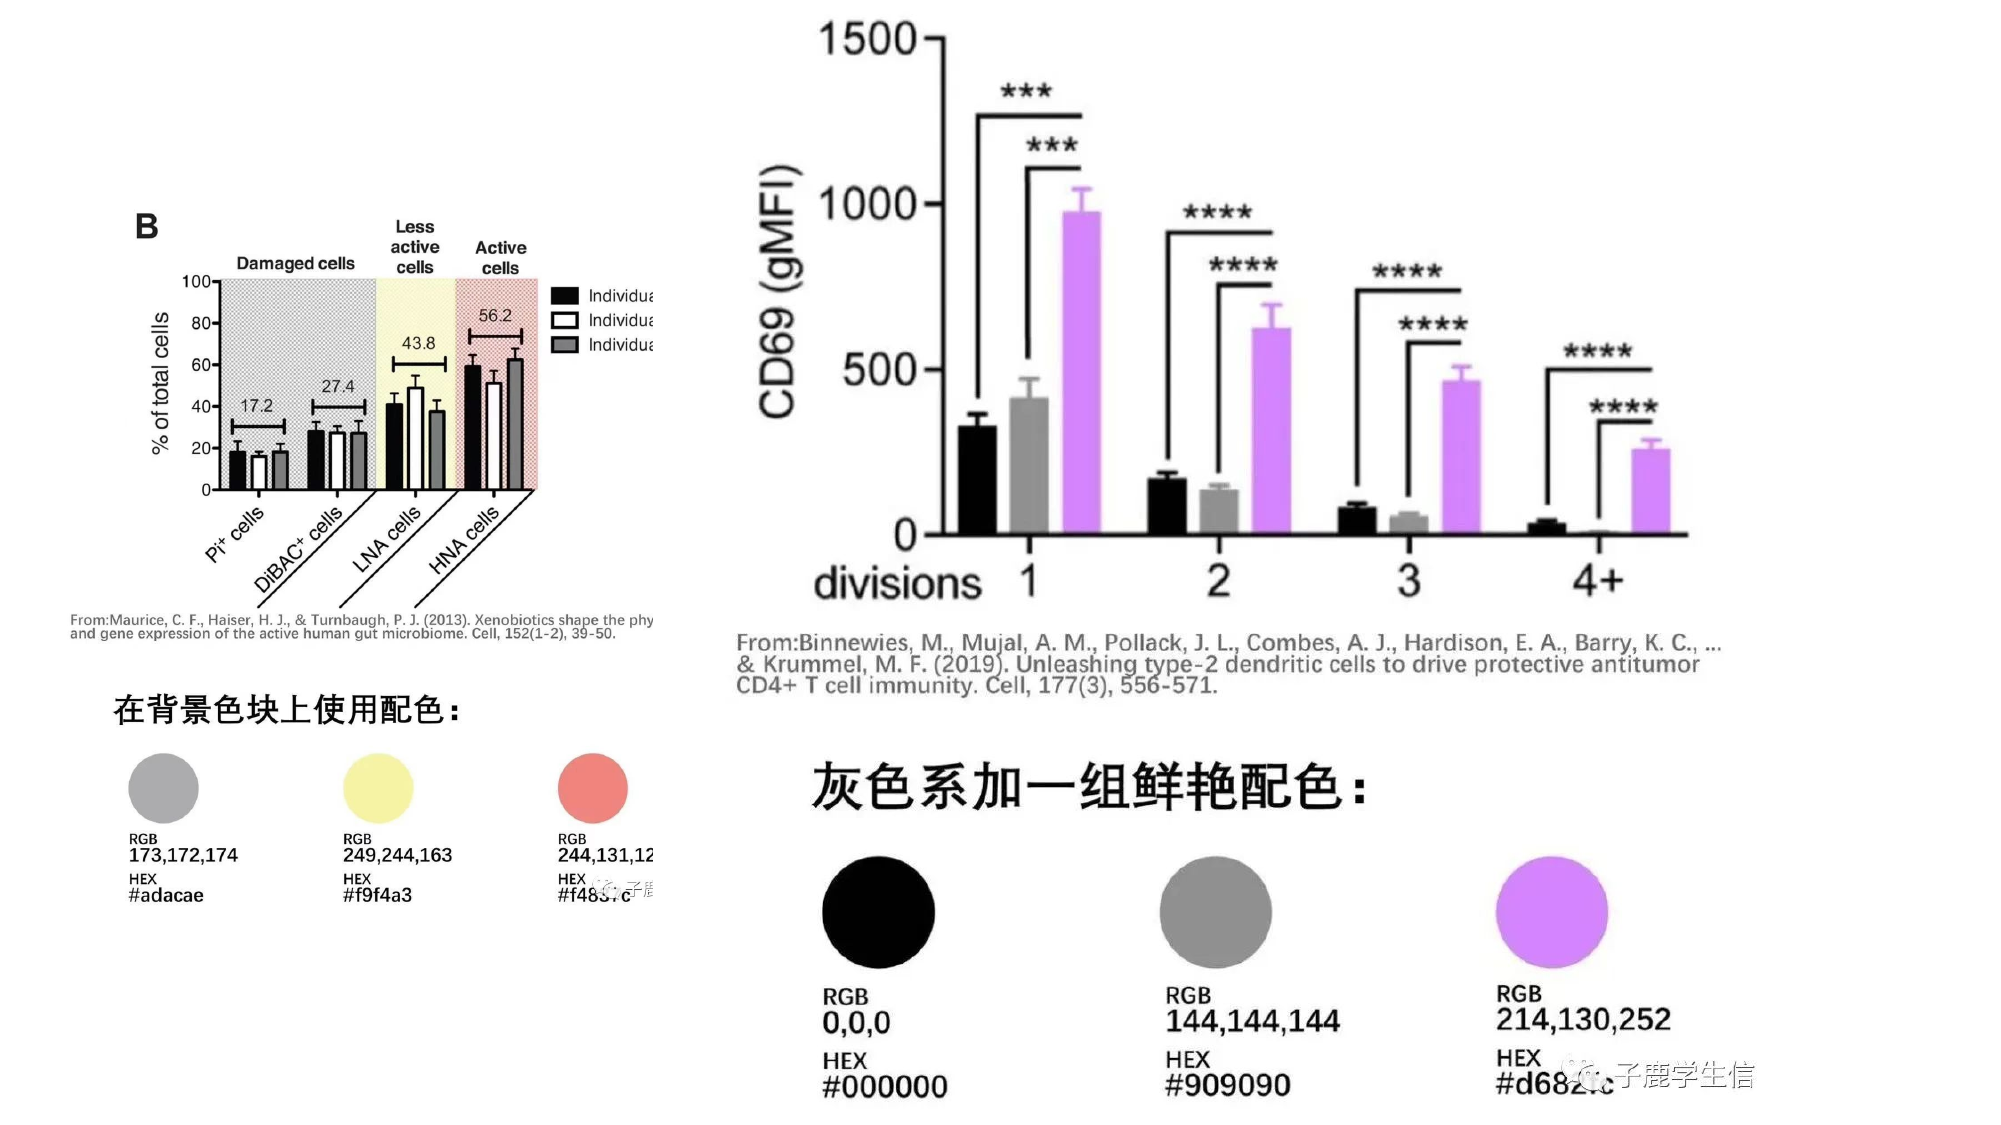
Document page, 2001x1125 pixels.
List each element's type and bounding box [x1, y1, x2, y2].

list [27, 205, 653, 920]
picture [653, 0, 1792, 1125]
